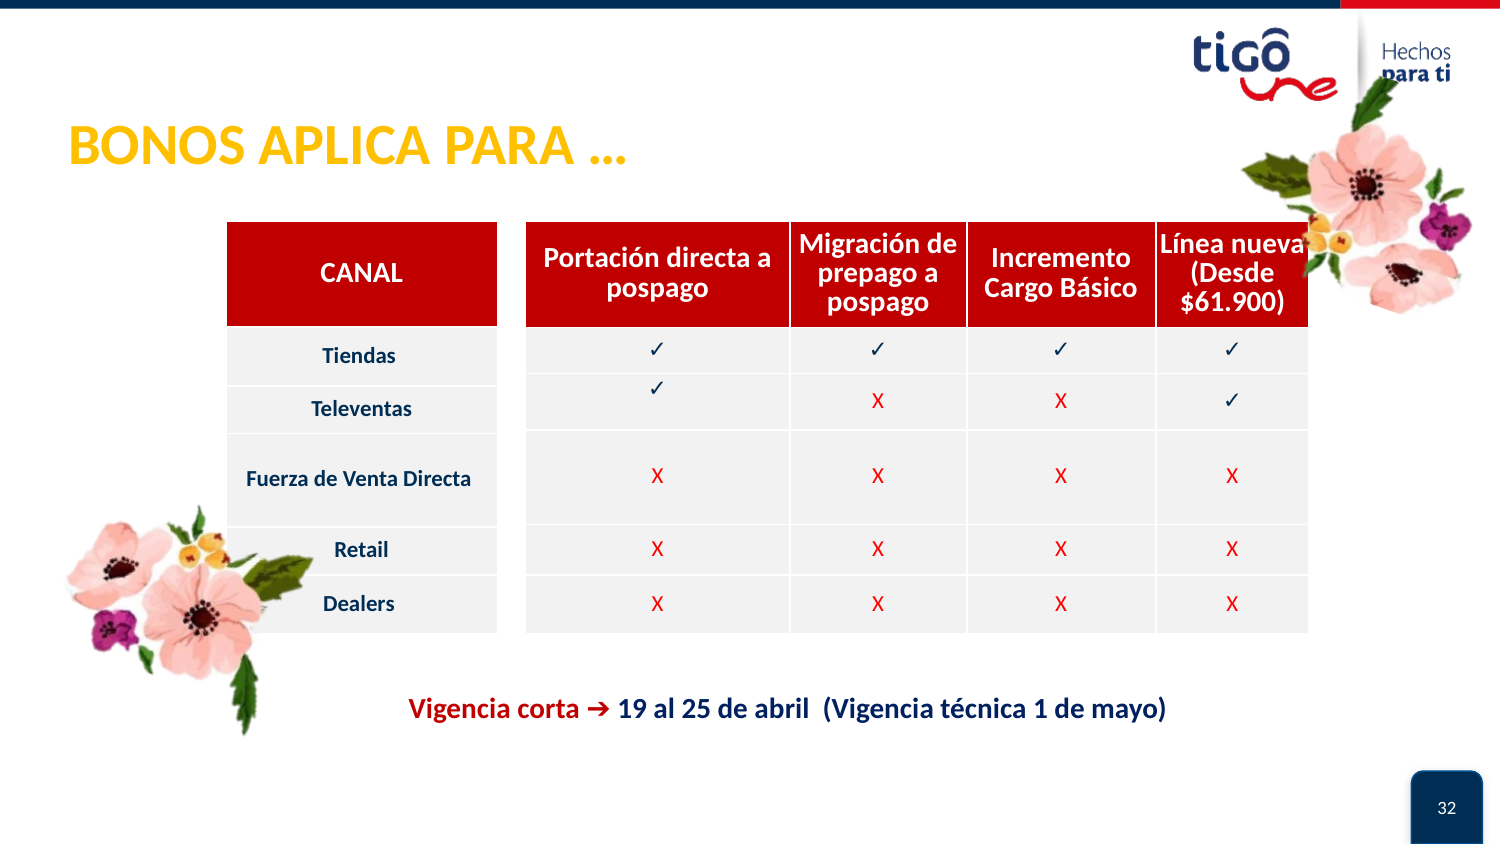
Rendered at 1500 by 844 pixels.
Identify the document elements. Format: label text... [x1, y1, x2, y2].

table_cell X [968, 374, 1155, 429]
text_box BONOS APLICA PARA … [53, 98, 845, 185]
table_cell X [791, 431, 966, 524]
table_cell Retail [349, 528, 497, 574]
table_cell ✓ [968, 328, 1155, 373]
table_cell X [1157, 431, 1308, 524]
table_cell X [526, 576, 789, 633]
table_cell X [968, 431, 1155, 524]
table_cell X [526, 525, 789, 574]
table_cell ✓ [791, 328, 966, 373]
table_cell ✓ [1157, 328, 1308, 373]
table_cell ✓ [1157, 374, 1308, 429]
table_cell Dealers [349, 576, 497, 633]
table_cell X [1157, 525, 1308, 574]
table_cell Tiendas [227, 328, 497, 385]
table_cell X [526, 431, 789, 524]
table_cell X [791, 374, 966, 429]
table_cell X [791, 576, 966, 633]
table_cell X [1157, 576, 1308, 633]
picture [45, 441, 369, 797]
table_header Línea nueva (Desde $61.900) [1157, 222, 1308, 327]
table_header CANAL [227, 222, 497, 326]
text_box Vigencia corta ➔ 19 al 25 de abril (Vigencia técnica 1 de mayo) [242, 681, 1341, 777]
table_cell ✓ [526, 328, 789, 373]
table_cell Televentas [227, 387, 497, 433]
table_cell Fuerza de Venta Directa [227, 434, 497, 526]
table_header Incremento Cargo Básico [968, 222, 1155, 327]
table_cell X [968, 525, 1155, 574]
table_header Migración de prepago a pospago [791, 222, 966, 327]
table_cell X [968, 576, 1155, 633]
table_cell X [791, 525, 966, 574]
table_cell ✓ [526, 374, 789, 429]
table_header Portación directa a pospago [526, 222, 789, 327]
picture [1173, 2, 1500, 340]
